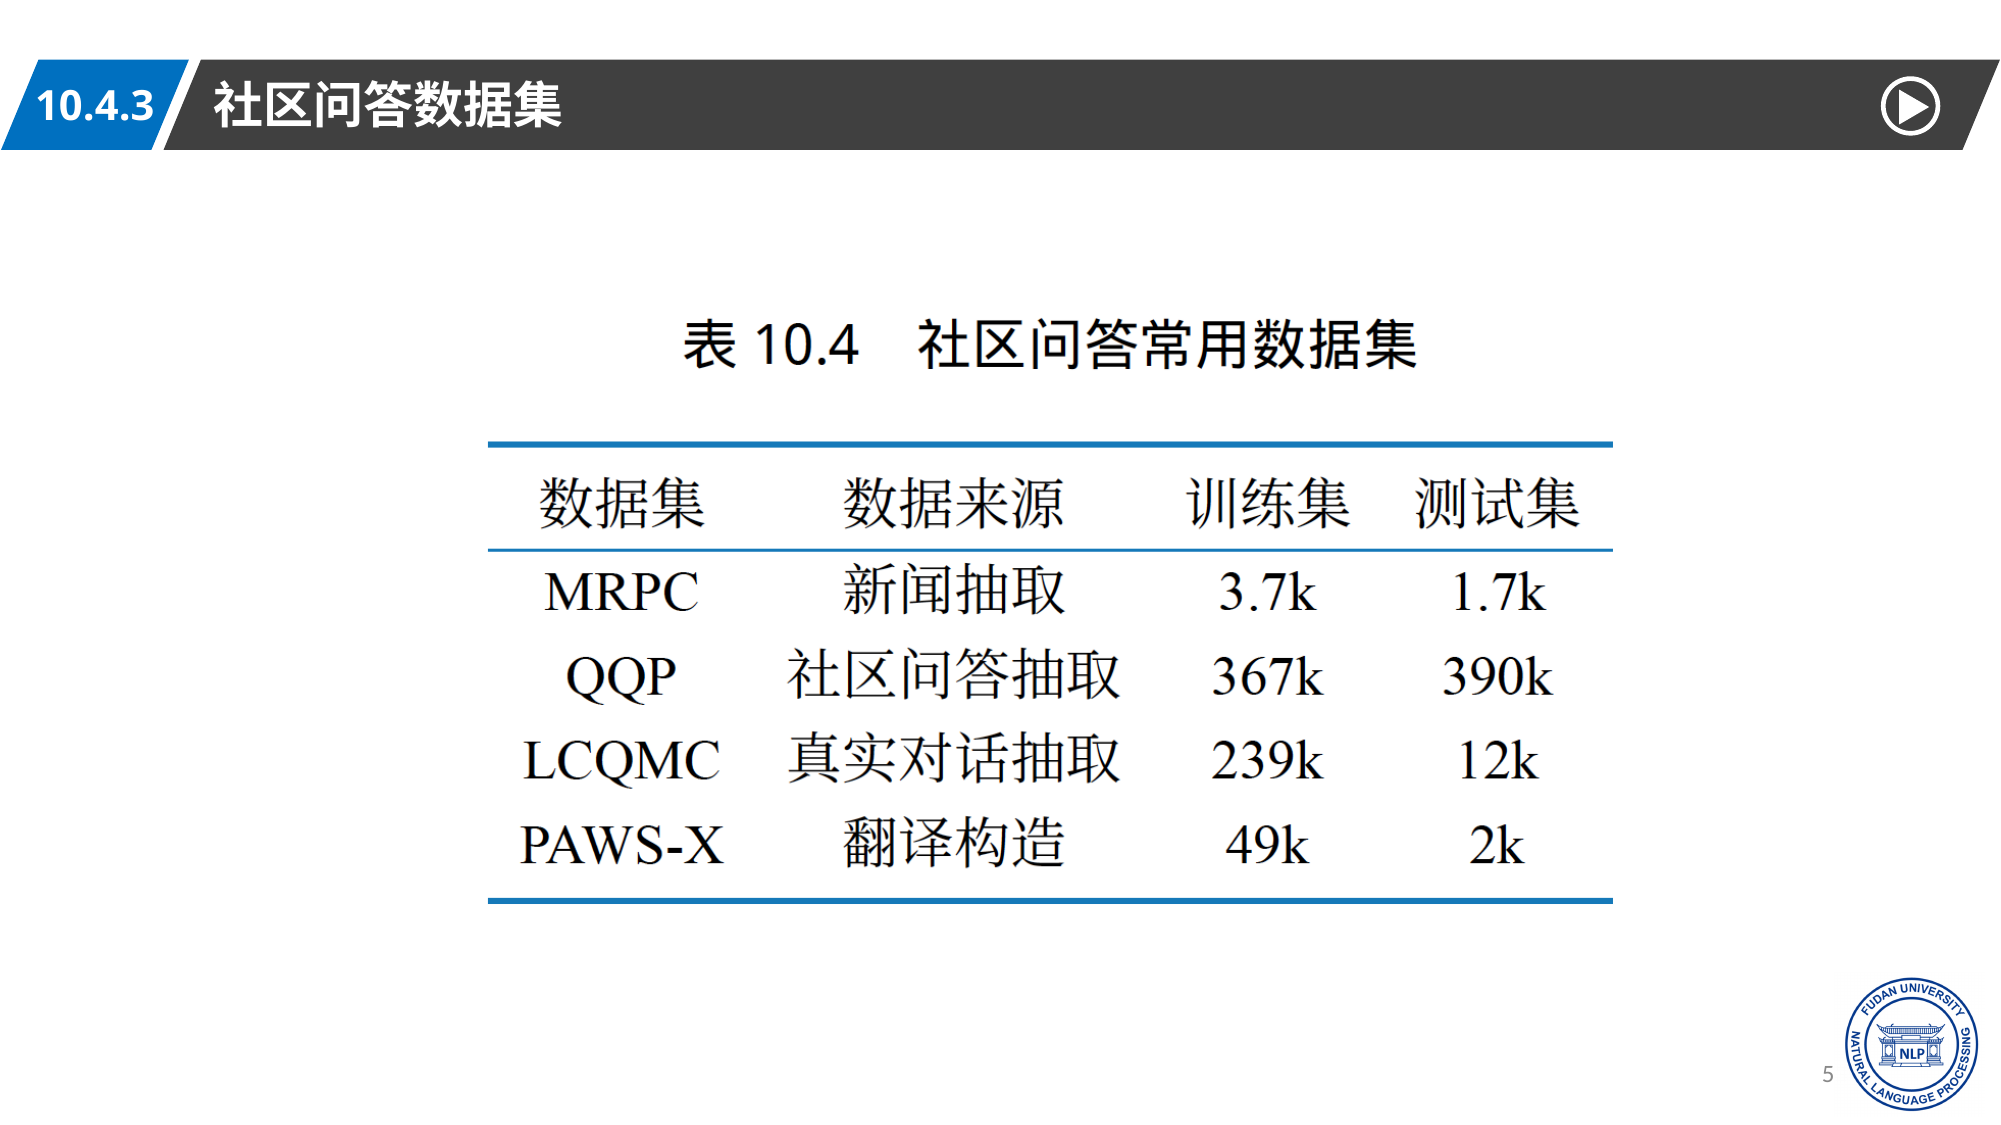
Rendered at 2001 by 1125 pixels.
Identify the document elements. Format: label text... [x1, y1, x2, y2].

text_box [163, 59, 2000, 150]
text_box [1, 121, 158, 150]
text_box [33, 59, 189, 89]
text_box 社区问答数据集 [198, 66, 579, 142]
picture [1834, 972, 1985, 1117]
picture [388, 271, 1664, 952]
text_box 10.4.3 [13, 71, 177, 136]
slide_number 53 [1412, 1042, 1863, 1103]
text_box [1883, 78, 1939, 134]
